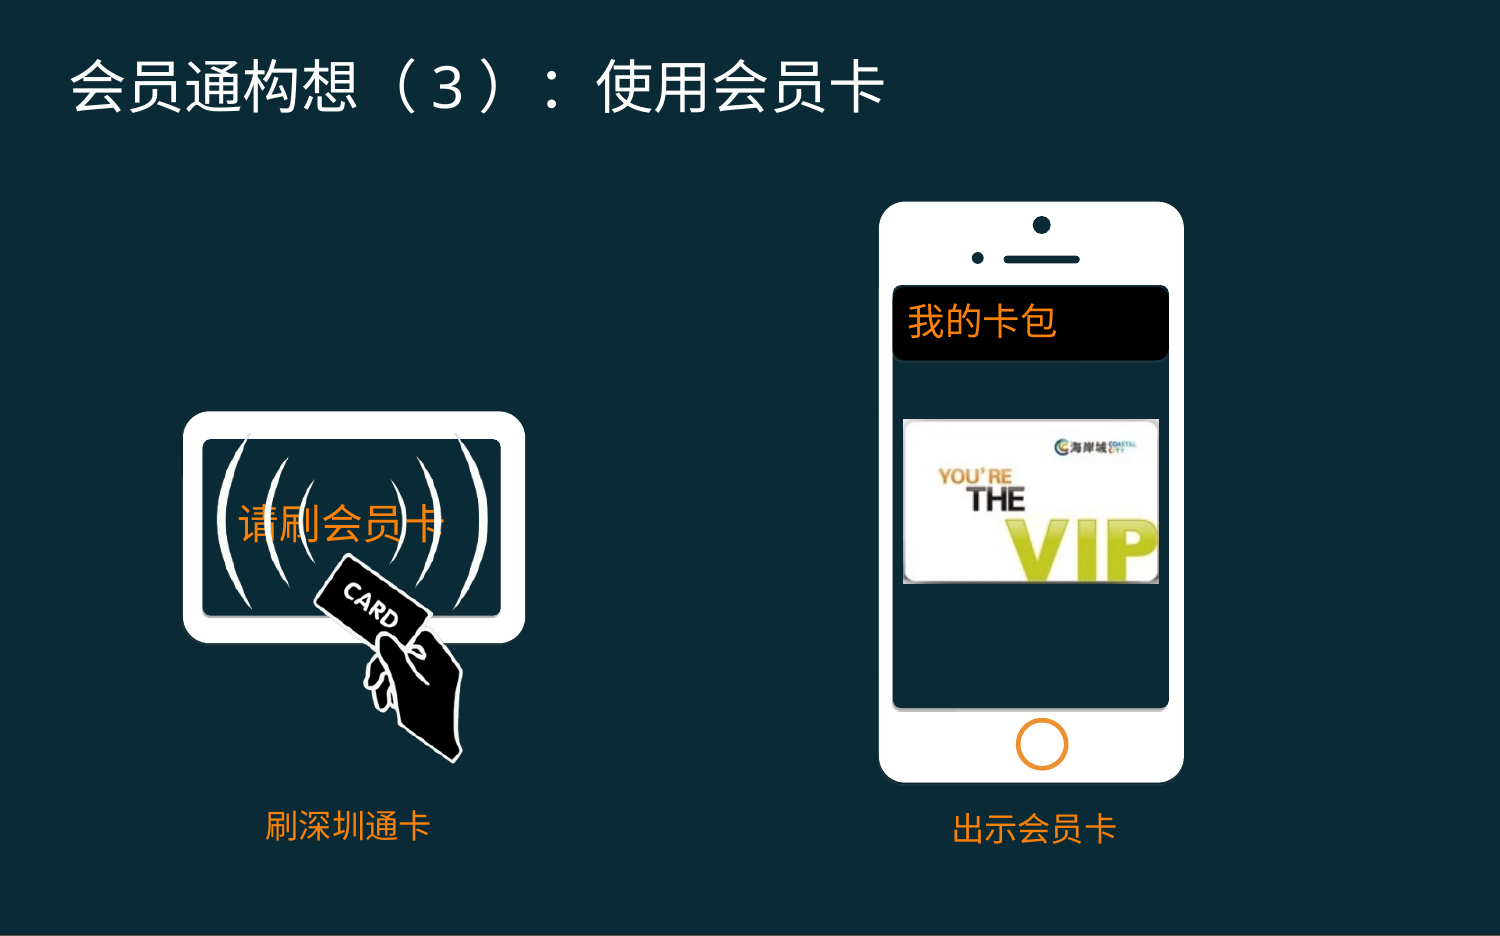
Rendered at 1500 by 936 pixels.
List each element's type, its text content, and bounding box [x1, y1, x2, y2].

text_box 出示会员卡 [936, 800, 1178, 856]
picture [903, 419, 1159, 584]
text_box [881, 203, 1182, 781]
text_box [182, 411, 526, 764]
text_box 刷深圳通卡 [251, 798, 492, 853]
text_box 会员通构想（3）：使用会员卡 [53, 42, 1318, 128]
